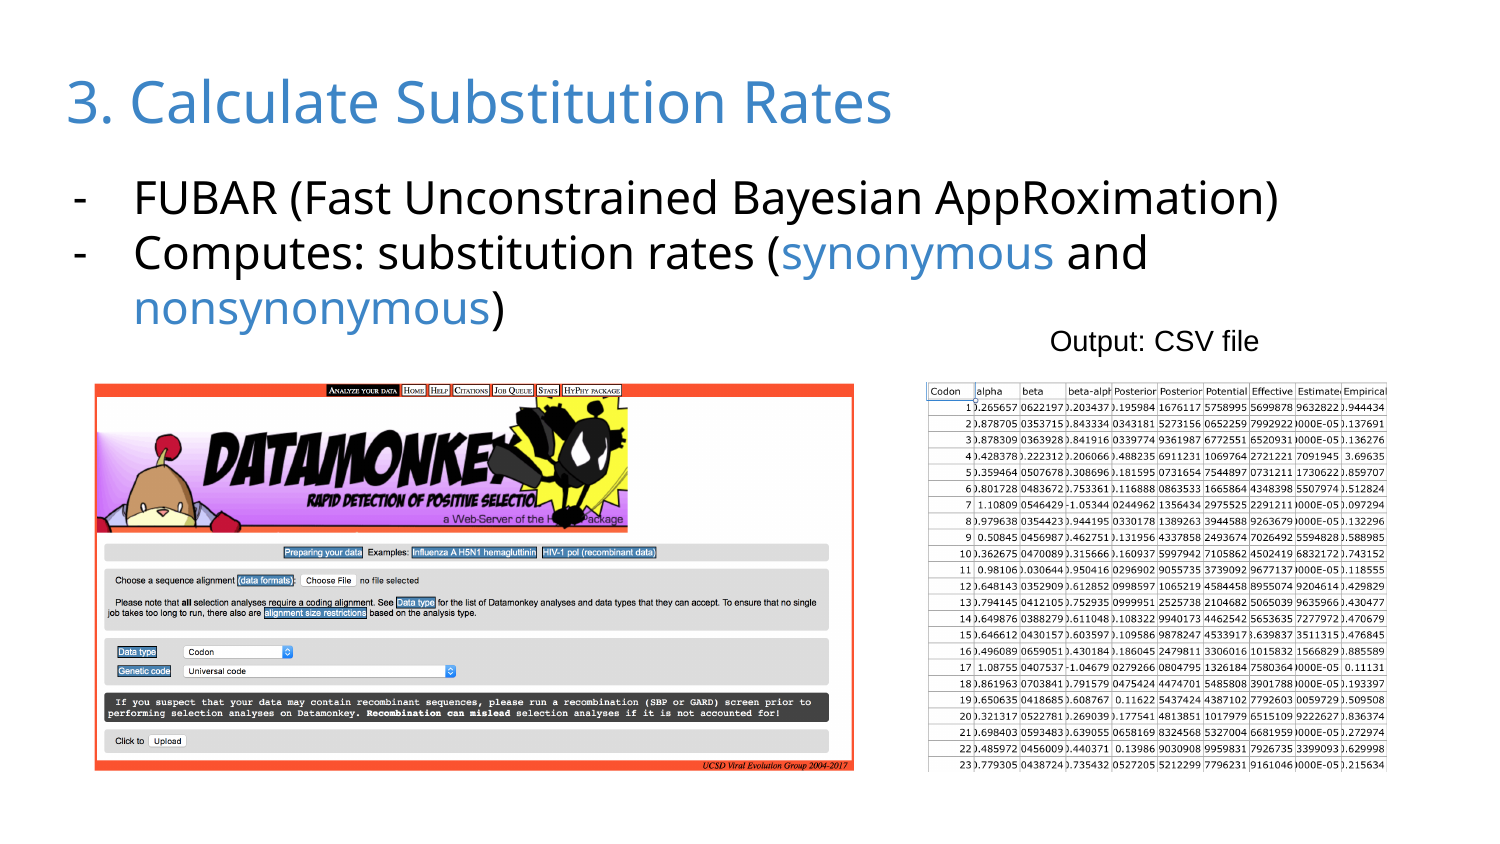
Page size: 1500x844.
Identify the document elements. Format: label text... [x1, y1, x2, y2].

text_box 3. Calculate Substitution Rates [51, 50, 1449, 167]
text_box FUBAR (Fast Unconstrained Bayesian AppRoximation) Computes: substitution rates (synonymous and nonsynonymous) [43, 153, 1441, 341]
picture [93, 381, 857, 772]
picture [925, 381, 1387, 772]
text_box Output: CSV file [1034, 307, 1278, 366]
